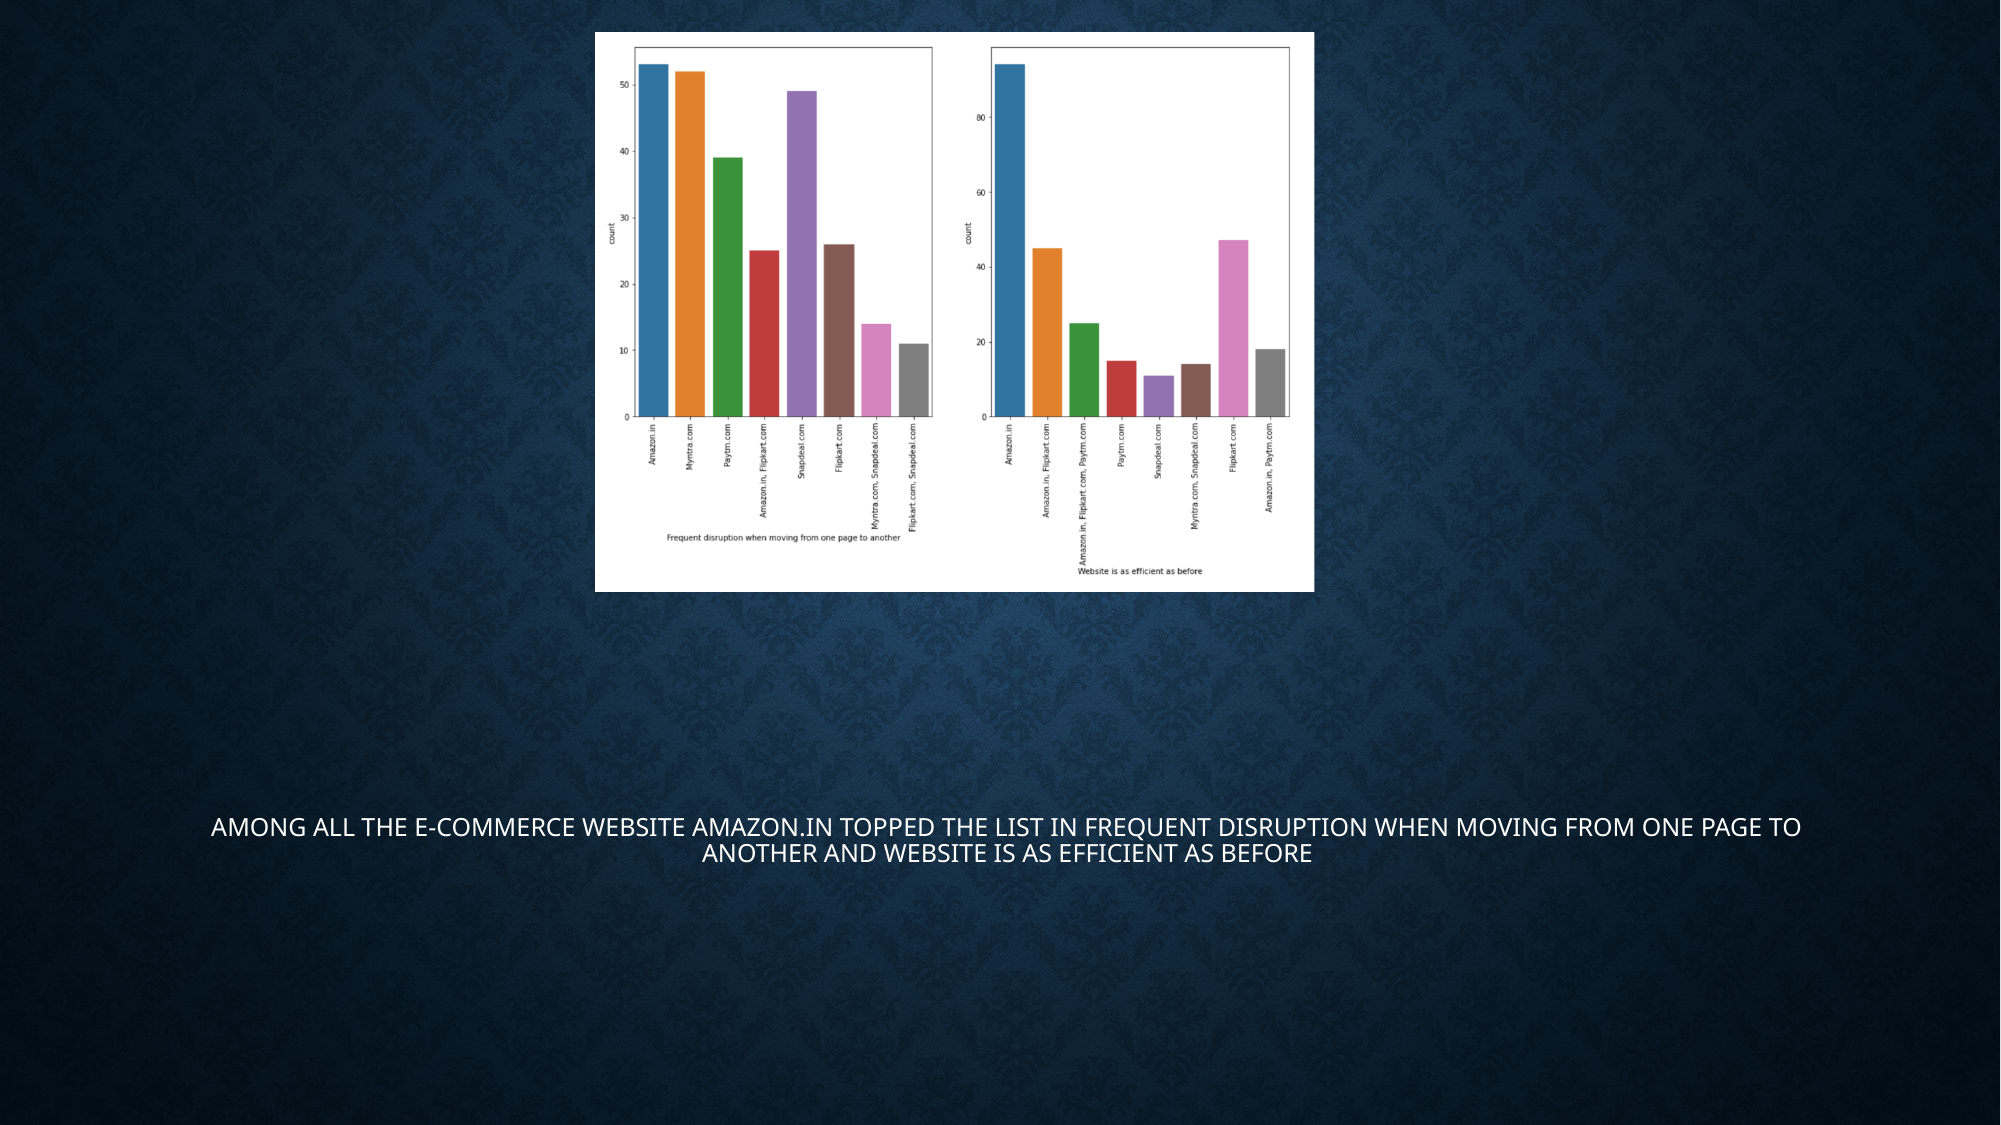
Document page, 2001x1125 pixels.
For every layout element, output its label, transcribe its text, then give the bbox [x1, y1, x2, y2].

title Among all the e-commerce website amazon.in topped the list in Frequent disruption when moving from one page to another and Website is as efficient as before [158, 732, 1858, 951]
picture [594, 32, 1315, 593]
